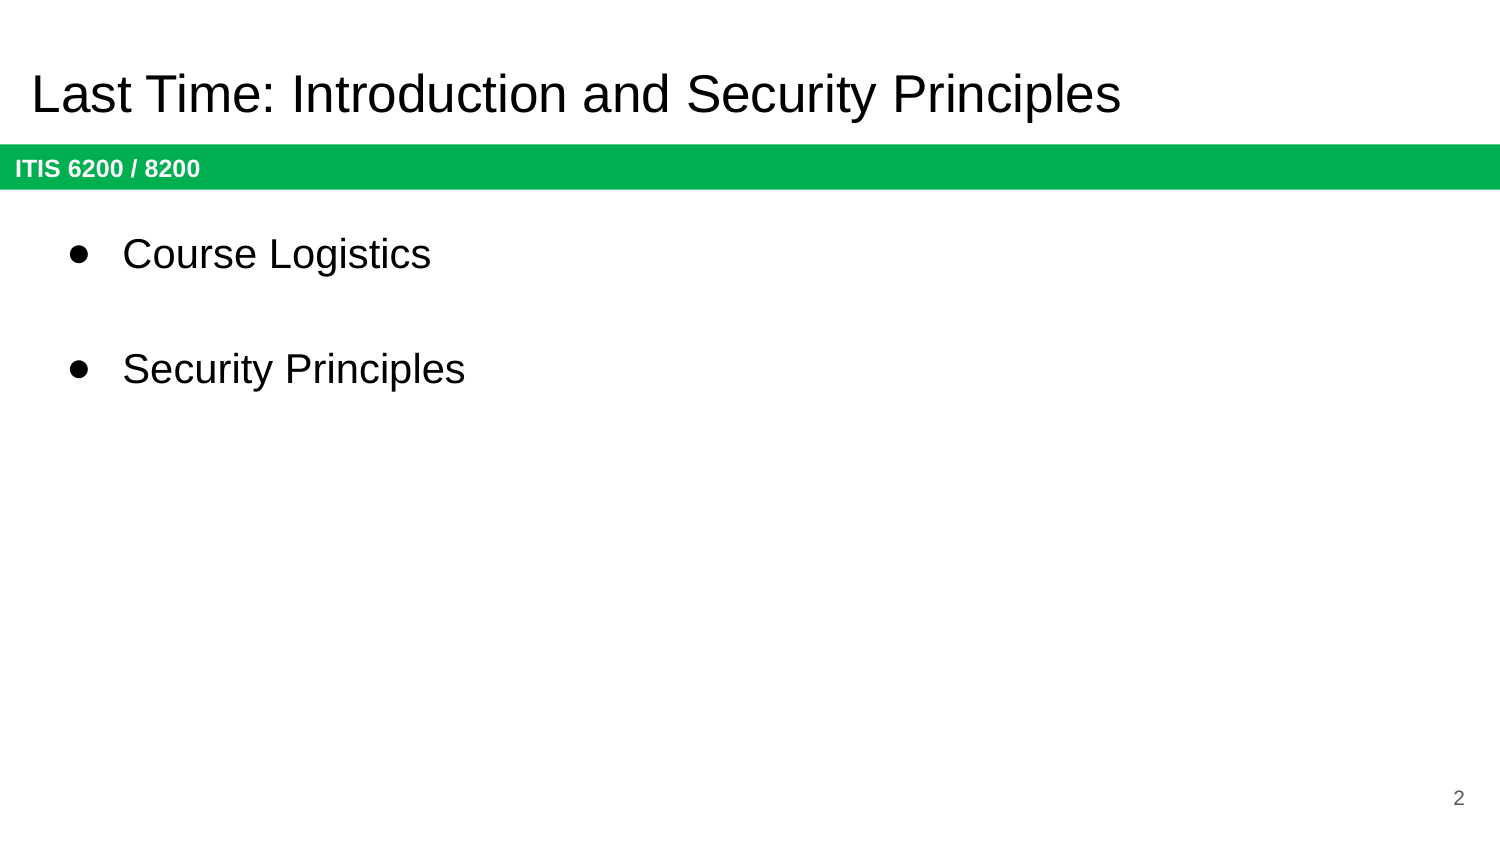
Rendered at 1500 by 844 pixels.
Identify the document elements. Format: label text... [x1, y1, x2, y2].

list Course Logistics Security Principles [32, 204, 1431, 823]
title Last Time: Introduction and Security Principles [16, 44, 1415, 139]
slide_number 2 [1389, 764, 1480, 830]
